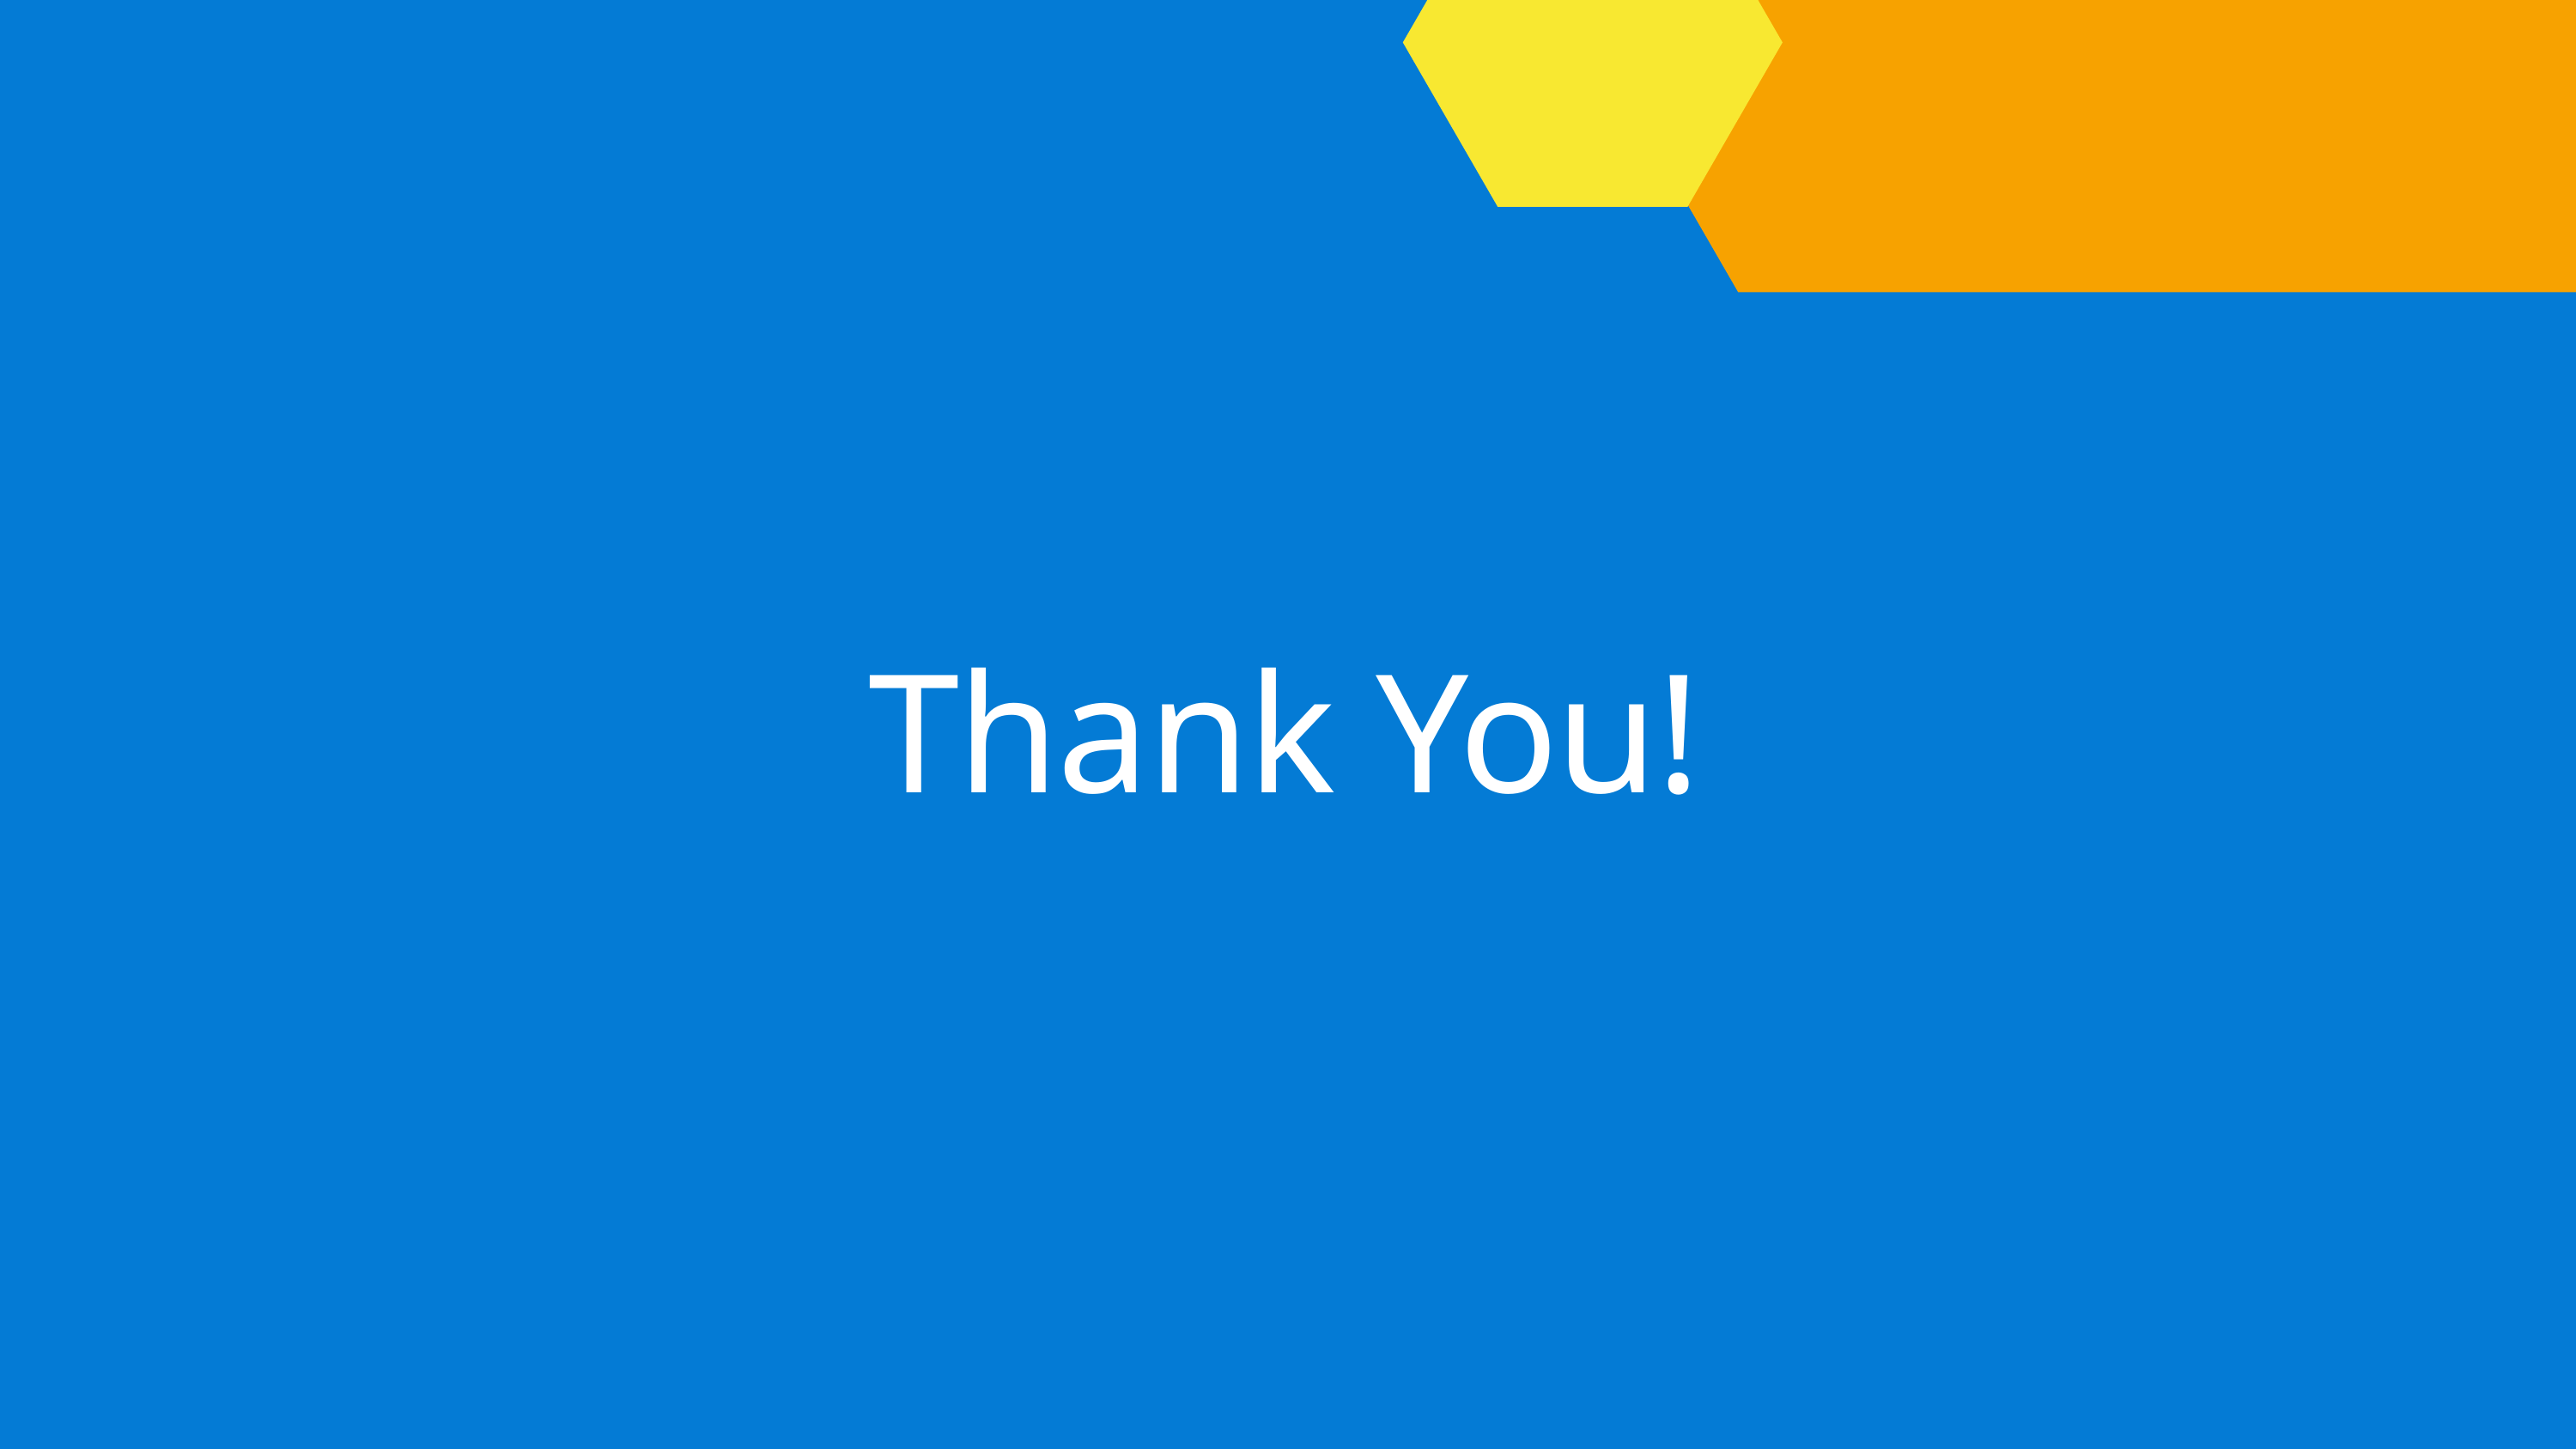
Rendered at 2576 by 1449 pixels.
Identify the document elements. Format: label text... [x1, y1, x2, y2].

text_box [1402, 0, 1783, 208]
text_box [1485, 0, 2576, 293]
text_box Thank You! [868, 612, 1708, 826]
